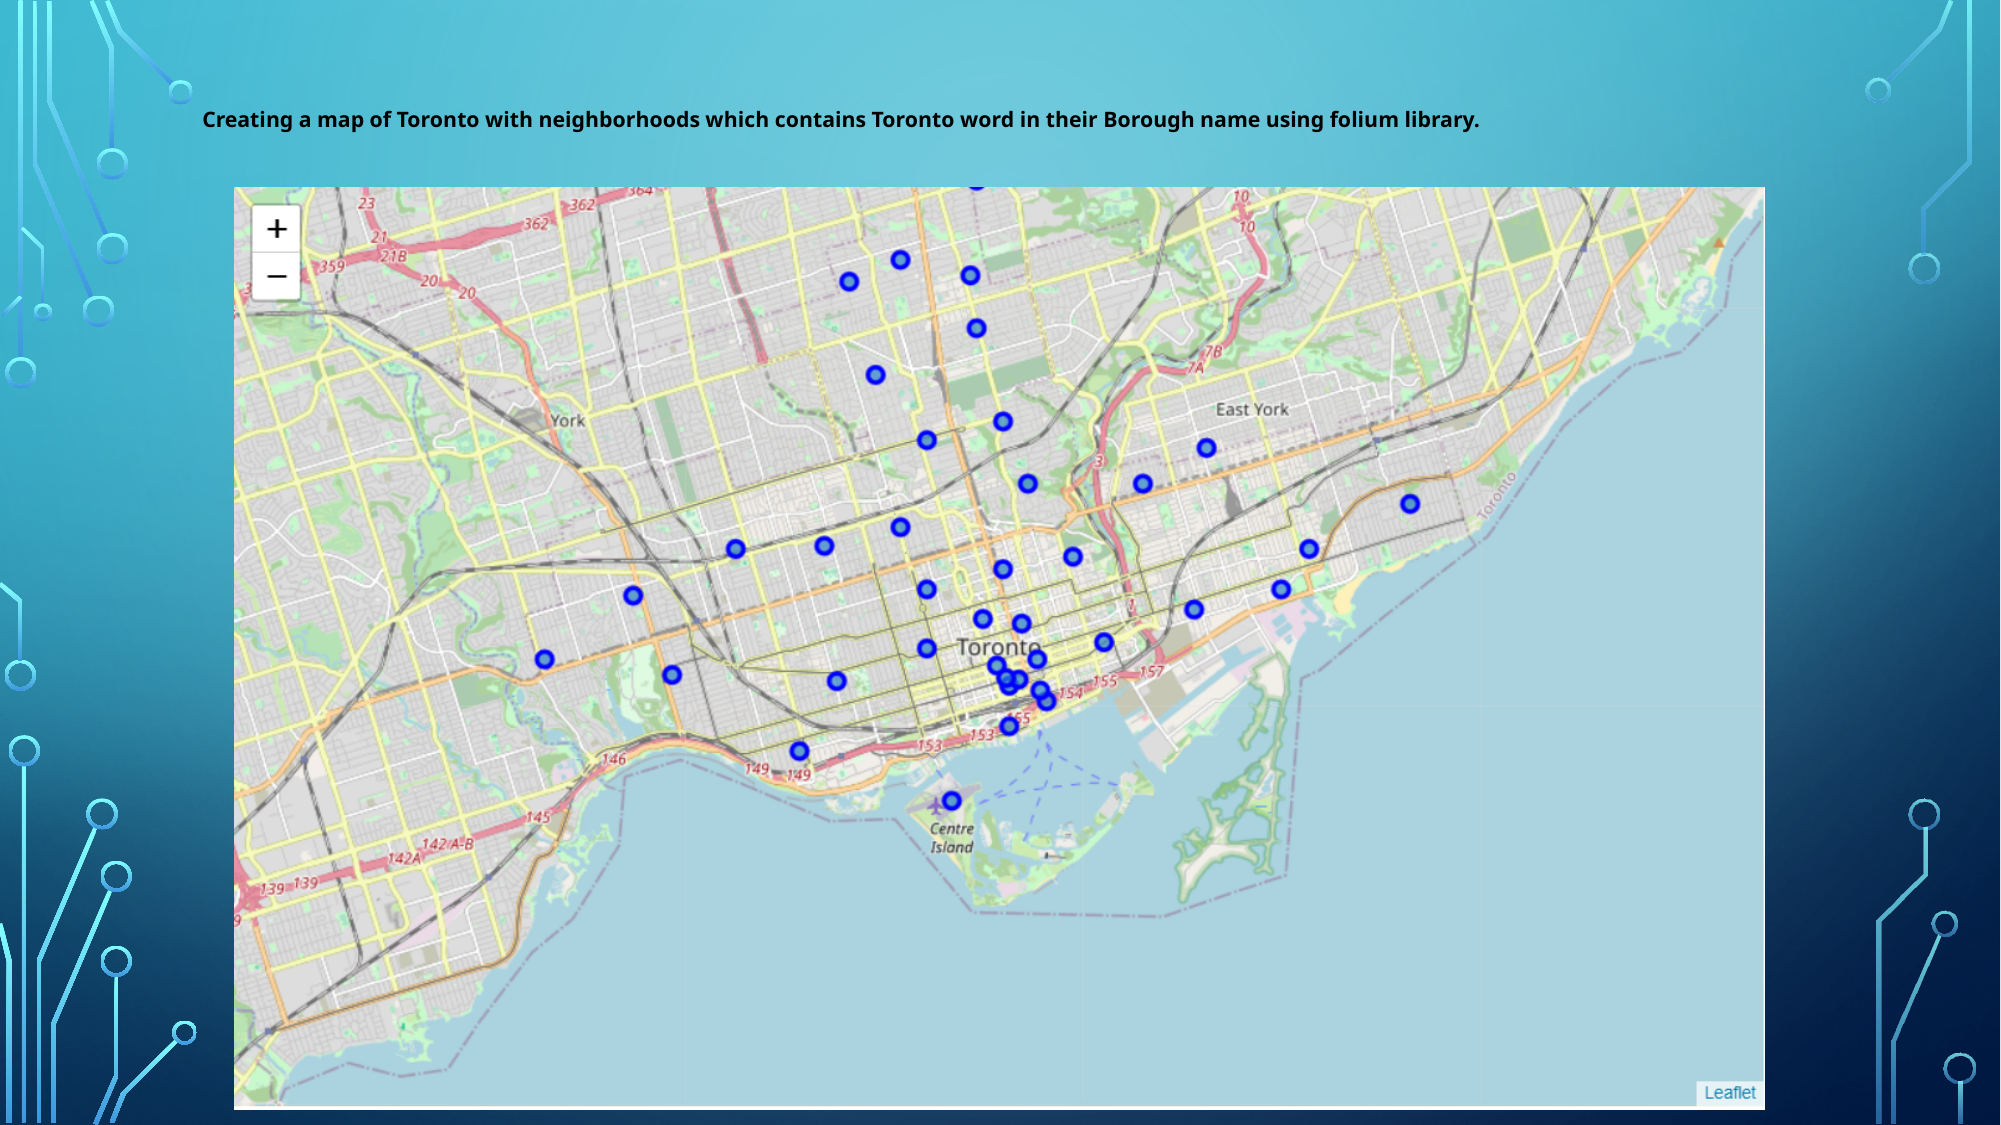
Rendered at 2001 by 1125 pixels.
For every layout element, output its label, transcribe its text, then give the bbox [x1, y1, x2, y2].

title Creating a map of Toronto with neighborhoods which contains Toronto word in their Borough name using folium library. [187, 101, 1813, 188]
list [234, 187, 1766, 1110]
